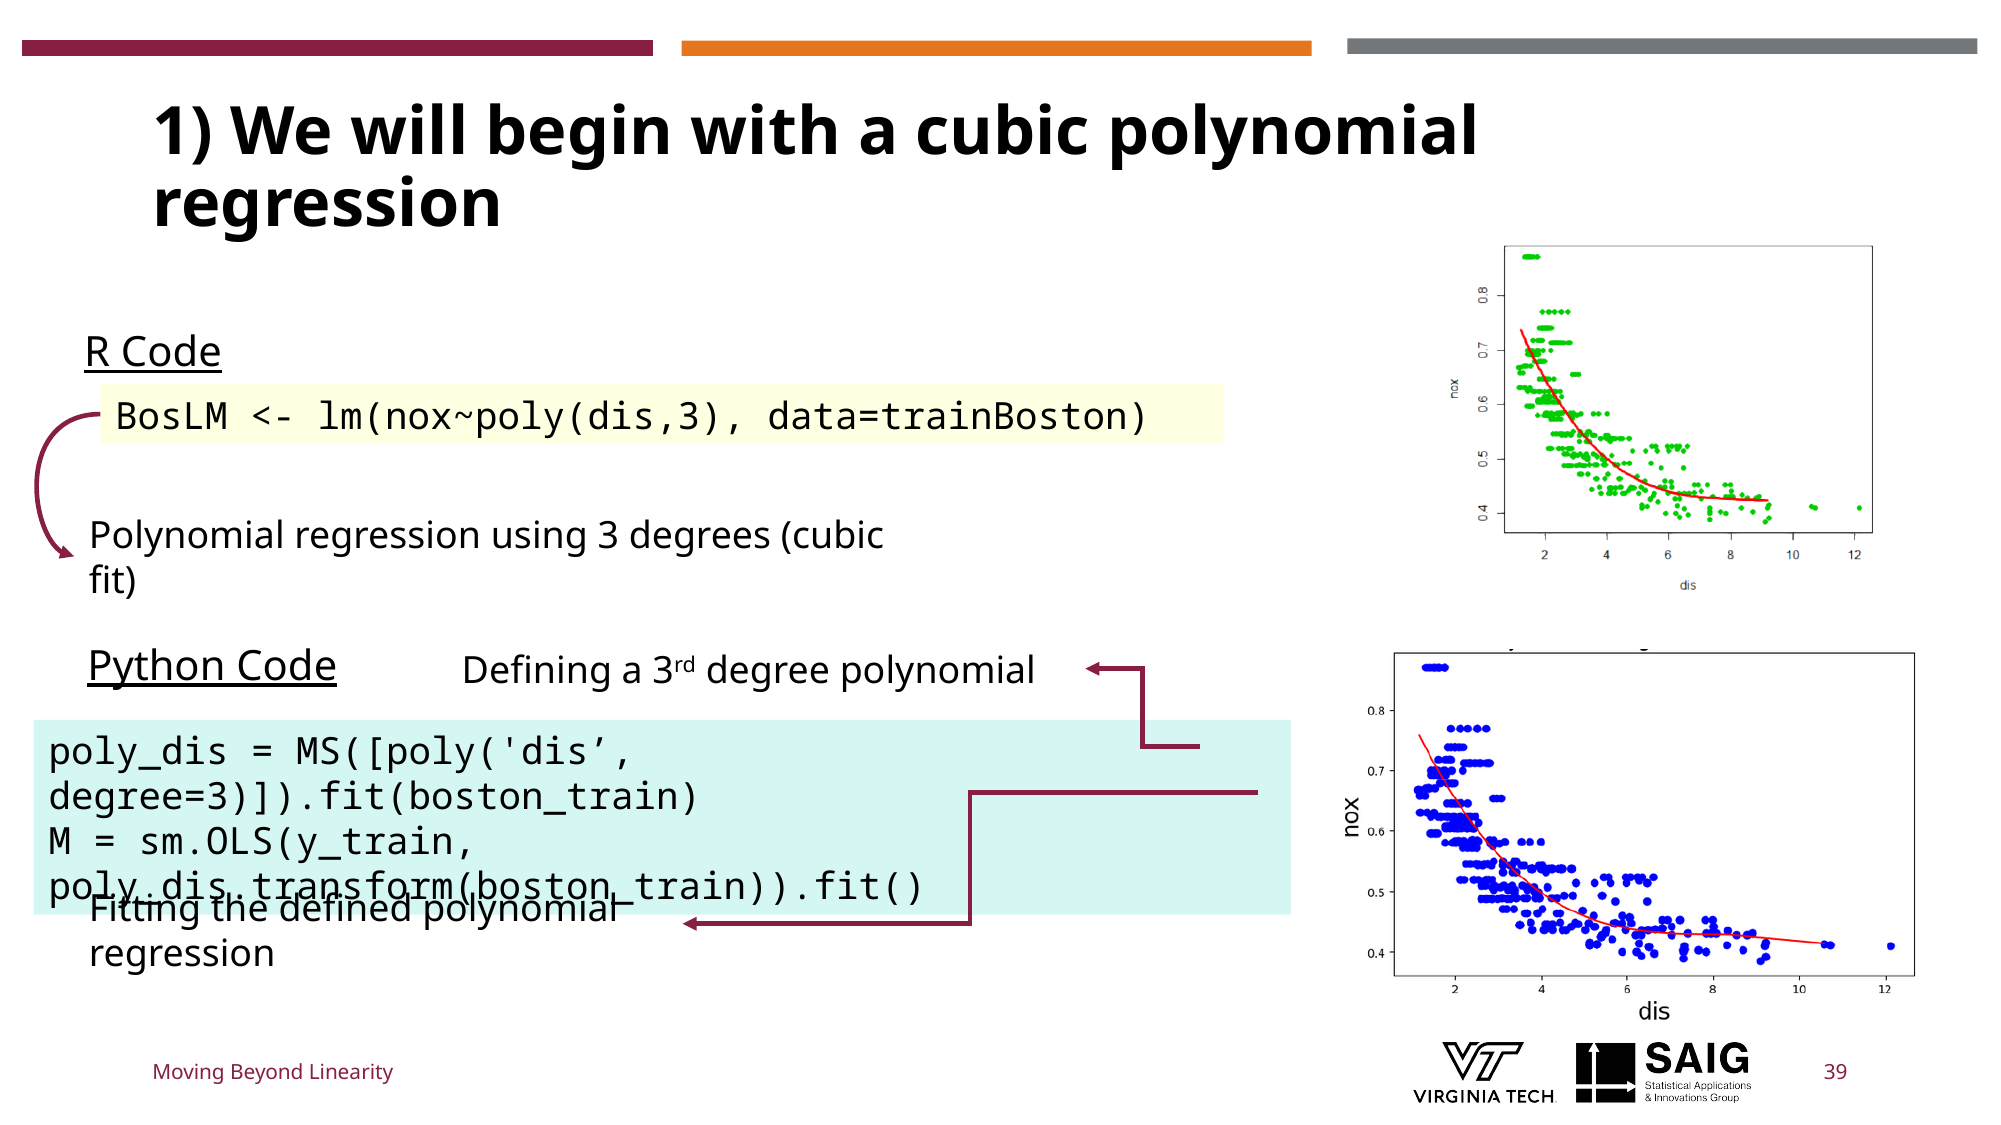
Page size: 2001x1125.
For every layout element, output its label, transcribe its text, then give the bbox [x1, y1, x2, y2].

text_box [1085, 669, 1200, 747]
footer Moving Beyond Linearity [137, 1042, 813, 1103]
text_box Fitting the defined polynomial regression [74, 876, 792, 982]
slide_number 39 [1412, 1042, 1863, 1103]
text_box Polynomial regression using 3 degrees (cubic fit) [74, 503, 924, 609]
title 1) We will begin with a cubic polynomial regression [137, 59, 1863, 278]
text_box Defining a 3rd degree polynomial [446, 638, 1086, 699]
picture [1446, 232, 1903, 608]
picture [1332, 649, 1920, 1025]
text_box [74, 414, 101, 557]
text_box Python Code [72, 606, 406, 696]
text_box BosLM <- lm(nox~poly(dis,3), data=trainBoston) [100, 384, 1225, 444]
text_box poly_dis = MS([poly('dis’, degree=3)]).fit(boston_train) M = sm.OLS(y_train, poly_dis.transform(boston_train)).fit() [33, 719, 1291, 915]
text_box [682, 792, 1258, 924]
text_box R Code [69, 292, 402, 383]
